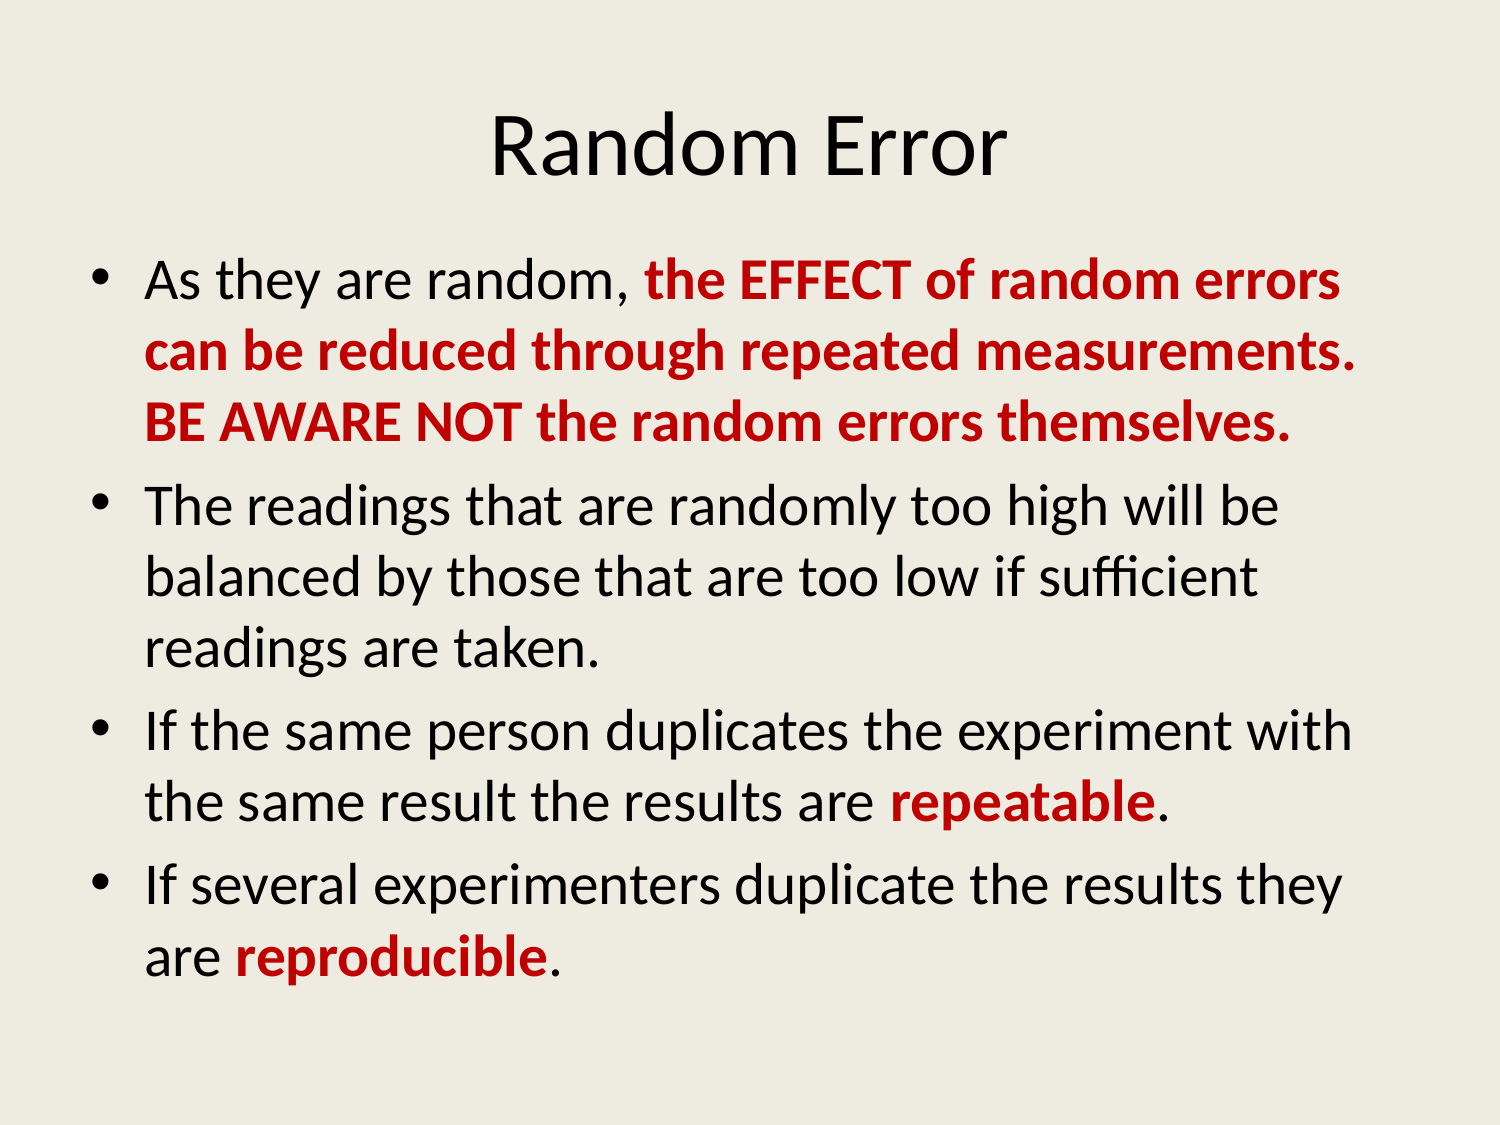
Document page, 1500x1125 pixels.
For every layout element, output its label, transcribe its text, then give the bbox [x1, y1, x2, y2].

title Random Error [75, 45, 1425, 232]
list As they are random, the EFFECT of random errors can be reduced through repeated measurements. BE AWARE NOT the random errors themselves. The readings that are randomly too high will be balanced by those that are too low if sufficient readings are taken. If the same person duplicates the experiment with the same result the results are repeatable. If several experimenters duplicate the results they are reproducible. [75, 232, 1425, 1005]
